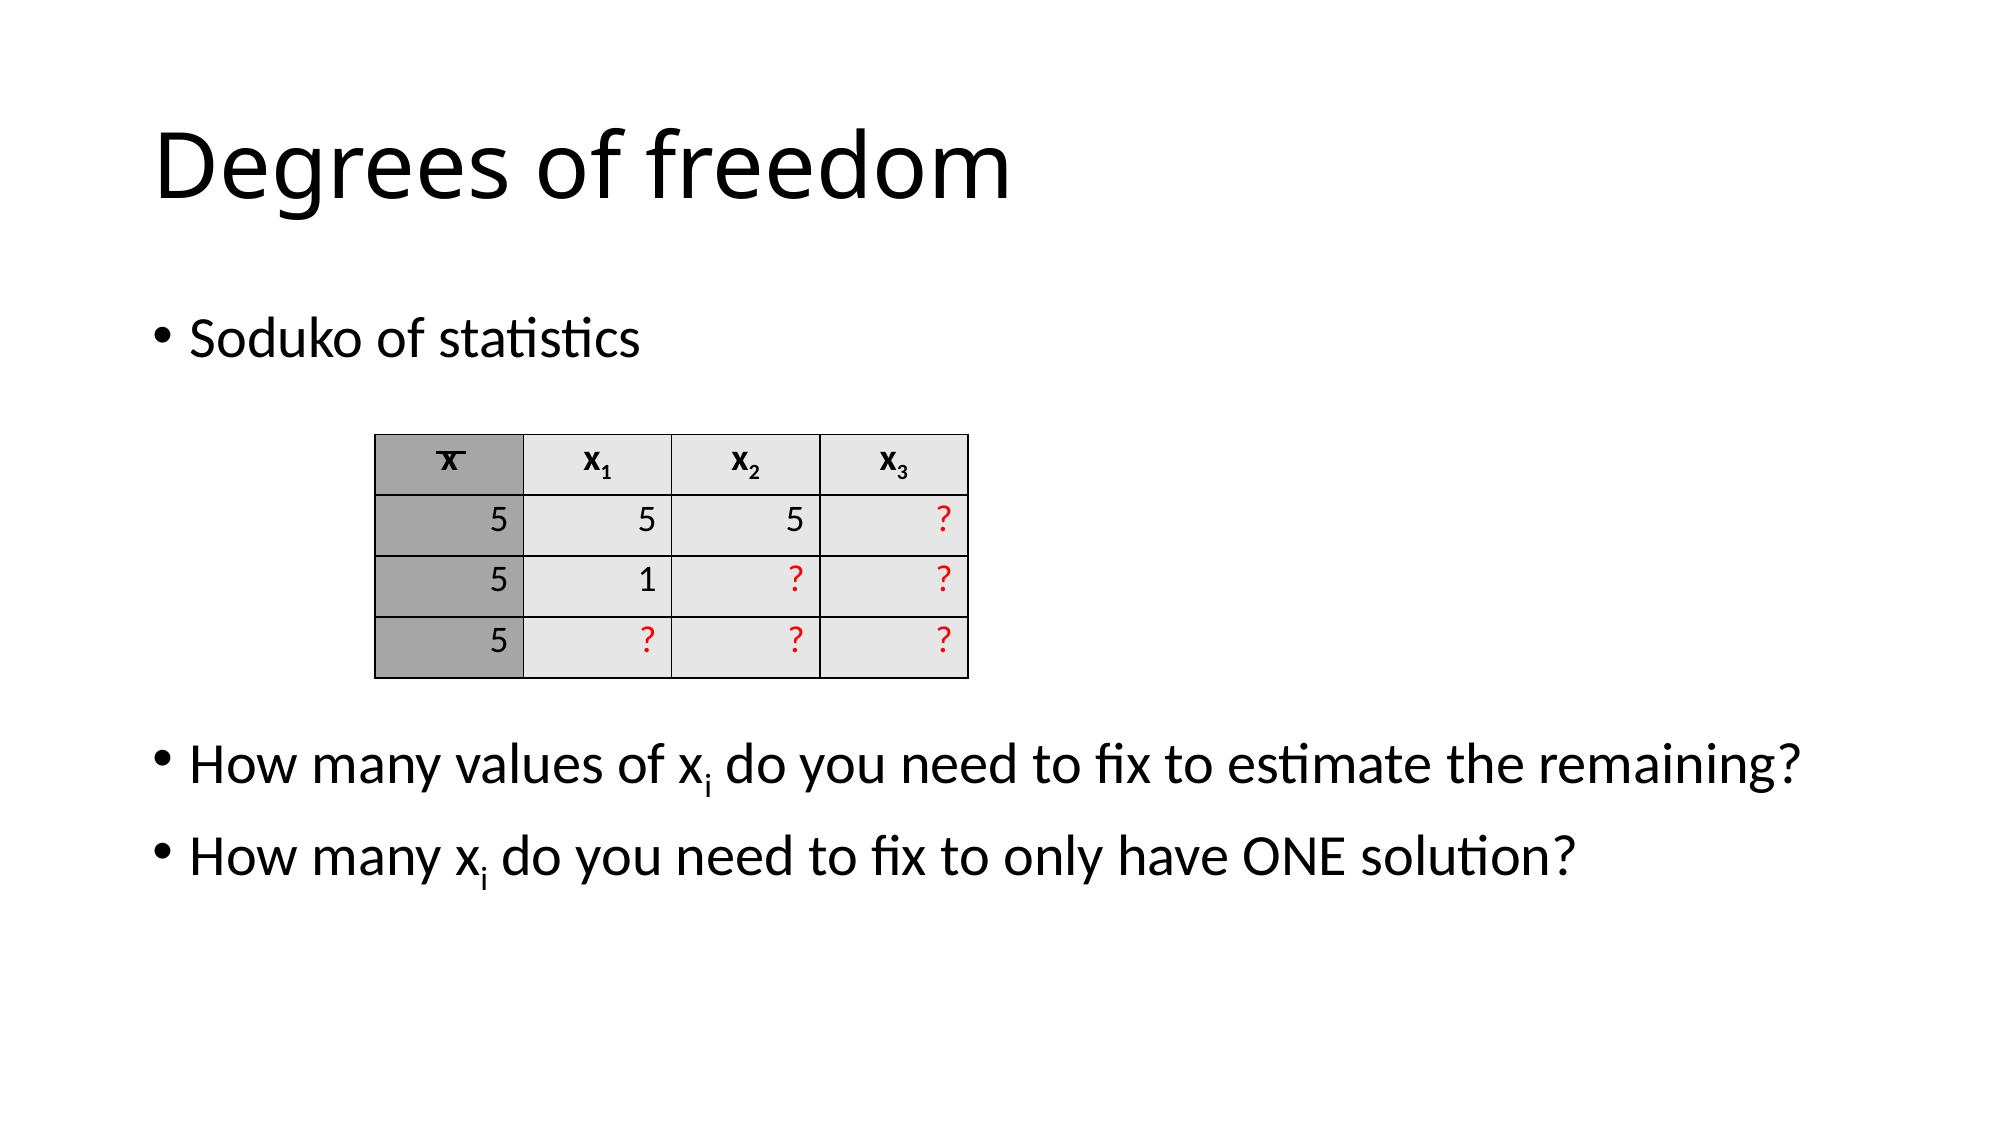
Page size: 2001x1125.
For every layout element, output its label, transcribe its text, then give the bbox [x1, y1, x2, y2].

table_cell ? [672, 618, 819, 677]
title Degrees of freedom [137, 59, 1863, 278]
table_cell ? [821, 618, 967, 677]
table_cell 1 [524, 557, 671, 616]
table_cell ? [821, 557, 967, 616]
list Soduko of statistics How many values of xi do you need to fix to estimate the remaining? How many xi do you need to fix to only have ONE solution? [137, 299, 1863, 1014]
table_cell ? [524, 618, 671, 677]
table_cell ? [672, 557, 819, 616]
table_cell ? [821, 496, 967, 555]
table_header x3 [821, 435, 967, 494]
table_cell 5 [376, 618, 523, 677]
table_cell 5 [376, 557, 523, 616]
table_header x [376, 435, 523, 494]
table_cell 5 [524, 496, 671, 555]
table_header x1 [524, 435, 671, 494]
table_cell 5 [672, 496, 819, 555]
table_cell 5 [376, 496, 523, 555]
table_header x2 [672, 435, 819, 494]
